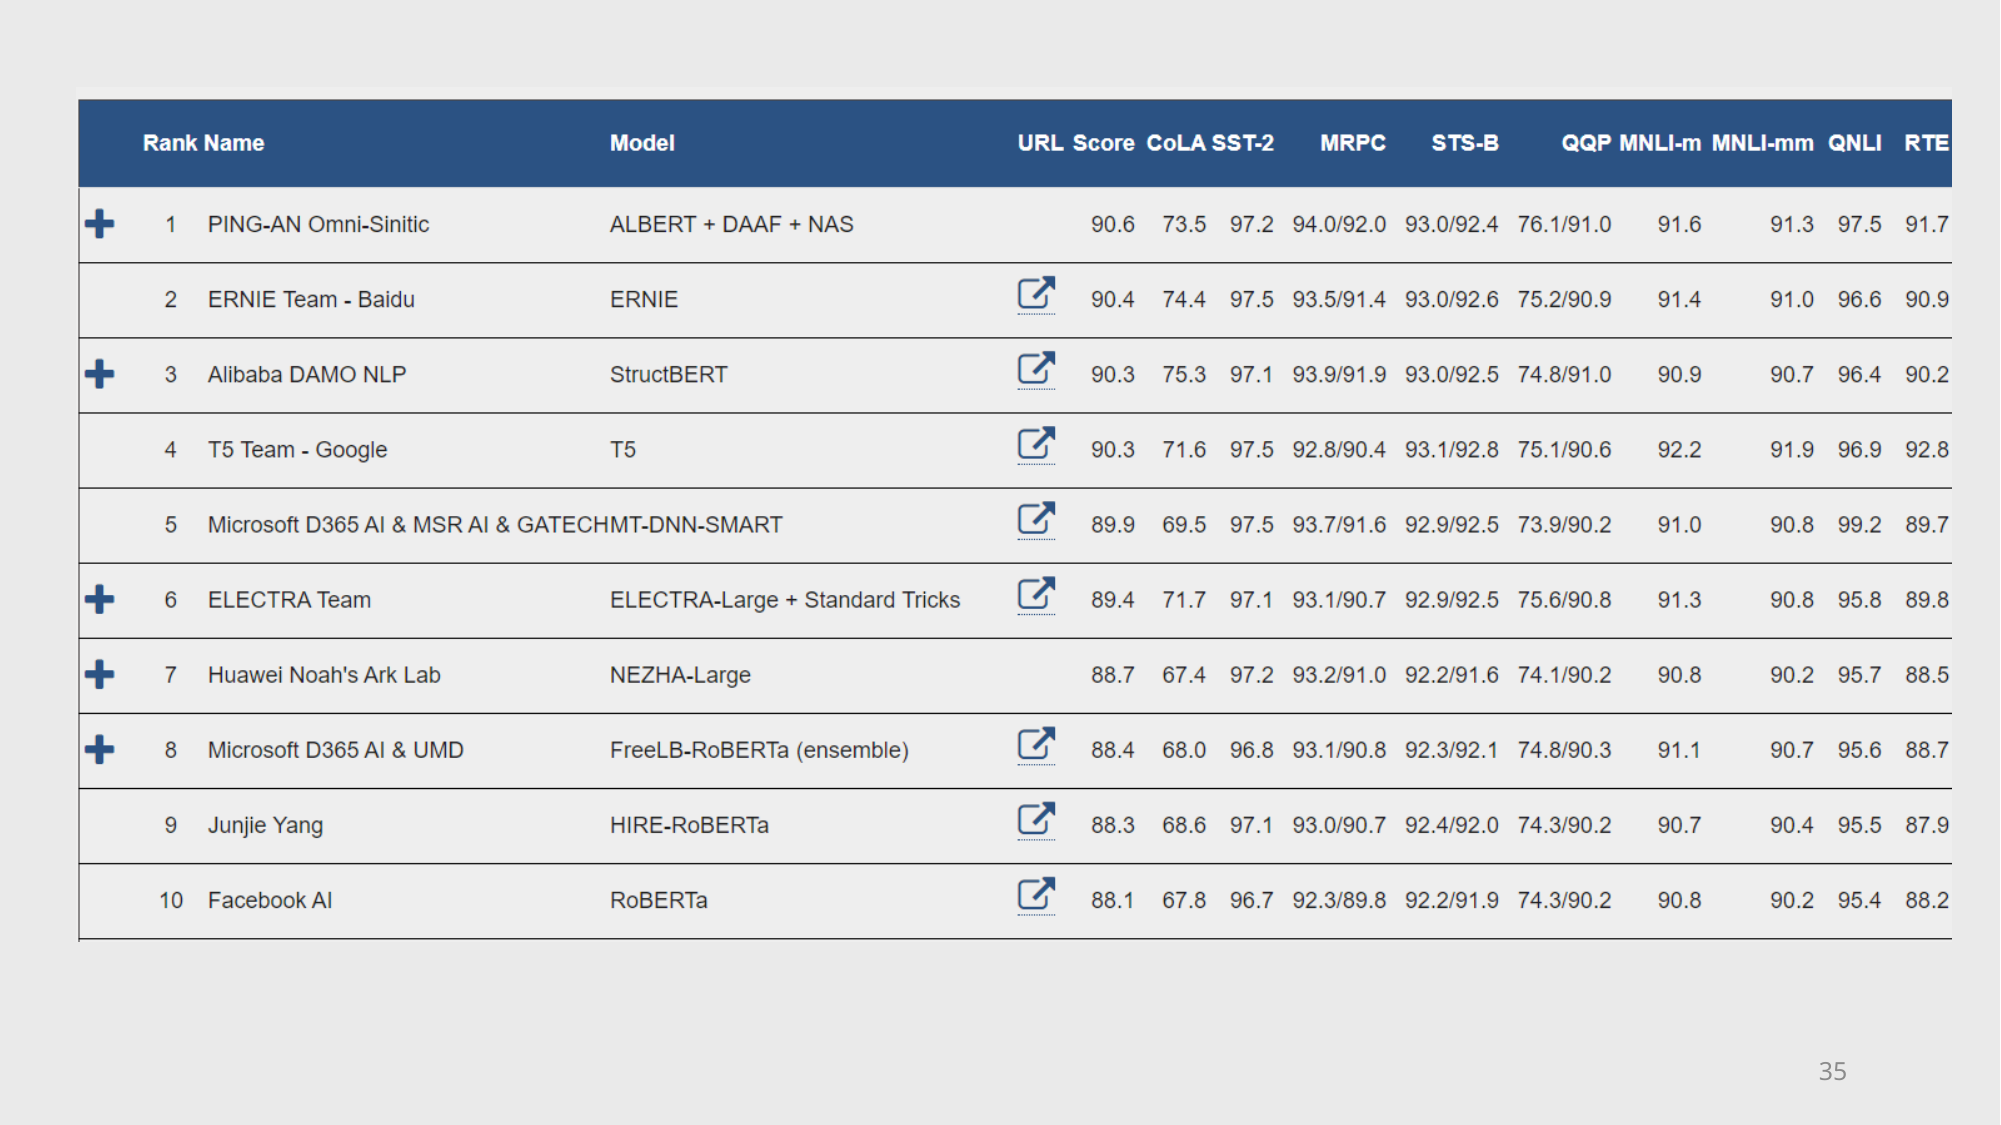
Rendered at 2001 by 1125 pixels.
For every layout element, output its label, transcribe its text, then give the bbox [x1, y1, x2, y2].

picture [76, 87, 1952, 942]
slide_number 35 [1412, 1042, 1863, 1103]
